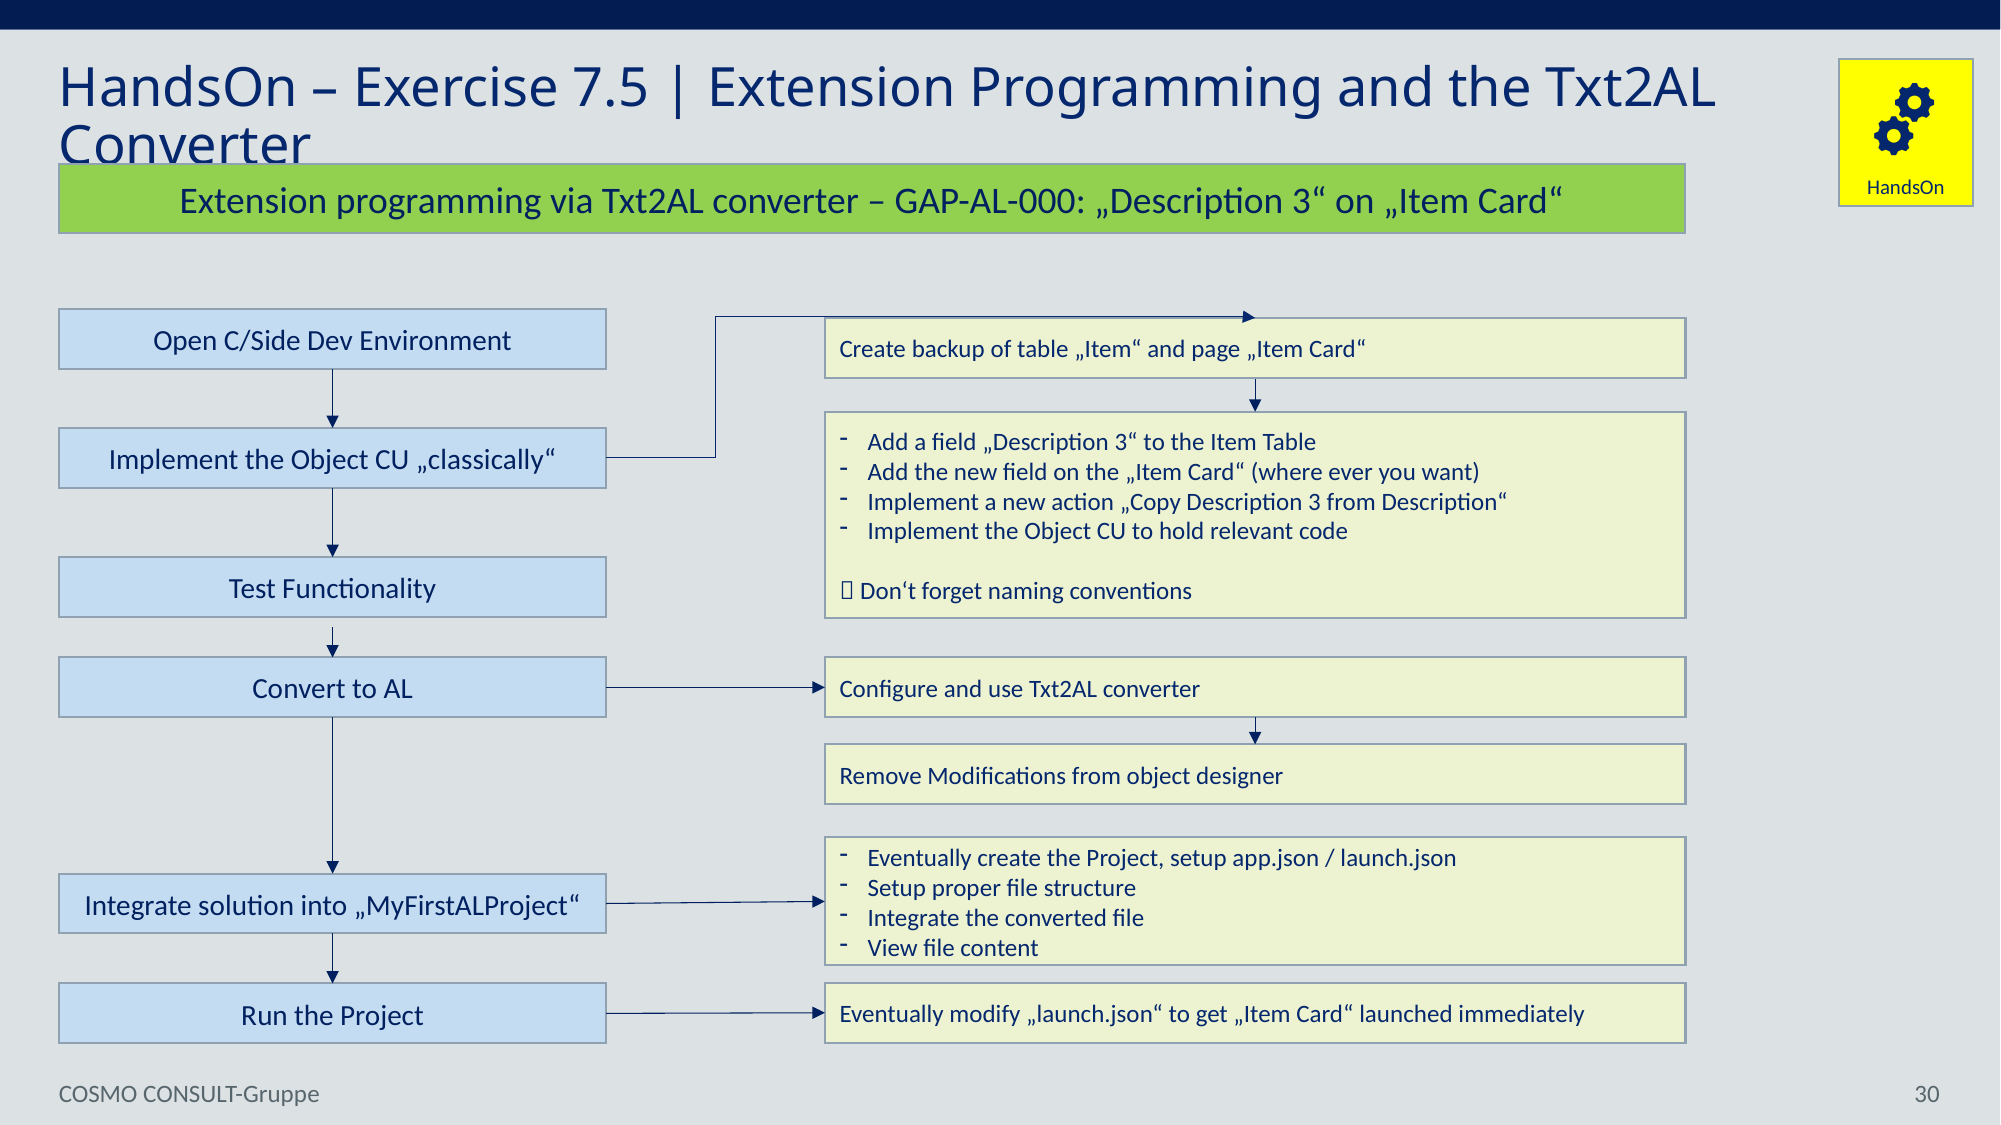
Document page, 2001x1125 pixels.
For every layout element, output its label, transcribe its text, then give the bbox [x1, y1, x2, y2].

slide_number COSMO CONSULT-Gruppe [59, 1062, 509, 1123]
text_box Remove Modifications from object designer [824, 743, 1687, 805]
text_box Eventually modify „launch.json“ to get „Item Card“ launched immediately [824, 982, 1687, 1044]
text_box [606, 317, 1256, 458]
text_box Convert to AL [58, 656, 607, 718]
text_box Test Functionality [58, 556, 607, 618]
picture [1860, 75, 1948, 163]
text_box Add a field „Description 3“ to the Item Table Add the new field on the „Item Card“ (where ever you want) Implement a new action „Copy Description 3 from Description“ Implement the Object CU to hold relevant code  Don‘t forget naming conventions [824, 411, 1687, 619]
text_box HandsOn – Exercise 7.5 | Extension Programming and the Txt2AL Converter [58, 59, 1838, 178]
text_box Integrate solution into „MyFirstALProject“ [58, 873, 607, 934]
text_box Extension programming via Txt2AL converter – GAP-AL-000: „Description 3“ on „Item Card“ [58, 163, 1686, 234]
text_box Configure and use Txt2AL converter [824, 656, 1687, 718]
text_box HandsOn [1838, 58, 1974, 207]
text_box Eventually create the Project, setup app.json / launch.json Setup proper file structure Integrate the converted file View file content [824, 836, 1687, 966]
slide_number 30 [1526, 1062, 1940, 1123]
text_box Create backup of table „Item“ and page „Item Card“ [1256, 317, 1687, 379]
text_box Run the Project [58, 982, 607, 1044]
text_box Implement the Object CU „classically“ [58, 427, 607, 489]
text_box Open C/Side Dev Environment [58, 308, 607, 370]
